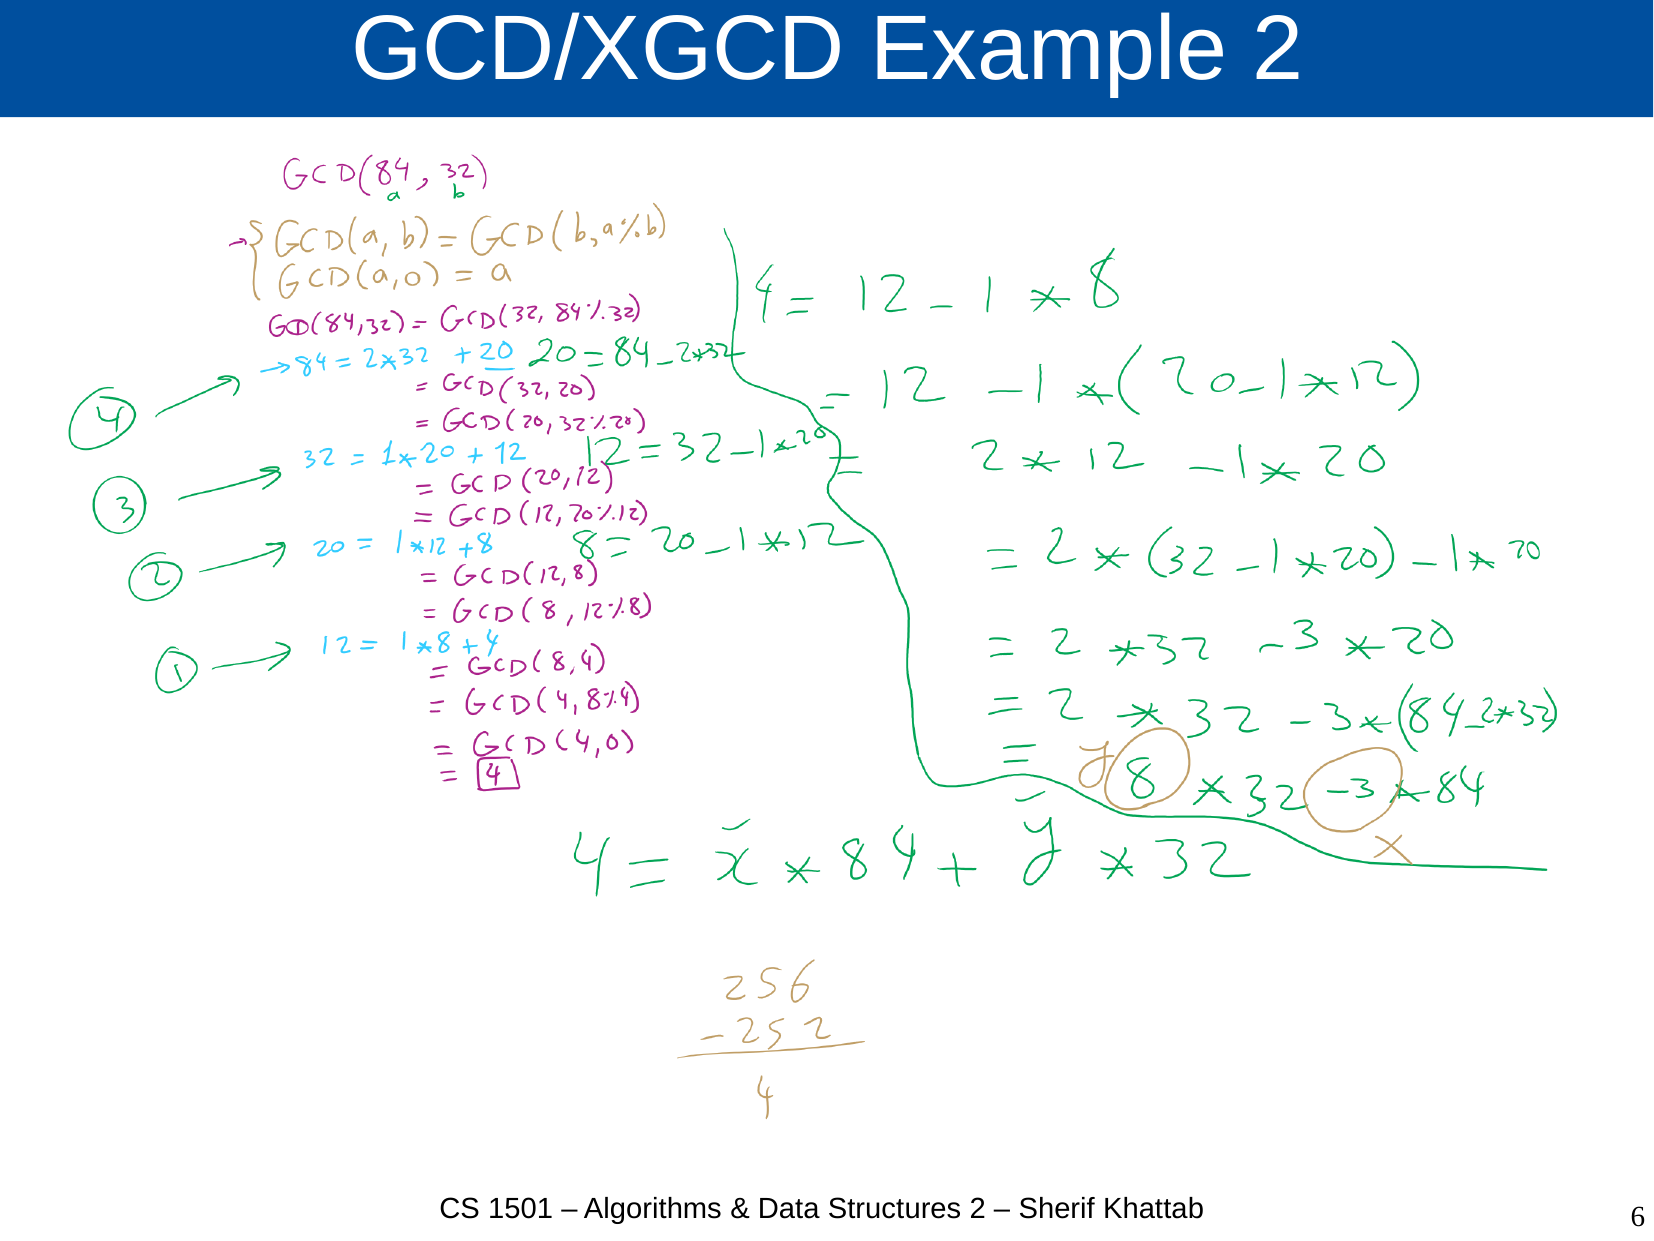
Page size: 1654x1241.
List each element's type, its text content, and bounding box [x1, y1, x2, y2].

picture [62, 149, 1563, 1150]
footer CS 1501 – Algorithms & Data Structures 2 – Sherif Khattab [407, 1191, 1238, 1241]
slide_number 6 [1265, 1199, 1646, 1241]
title GCD/XGCD Example 2 [0, 0, 1654, 118]
